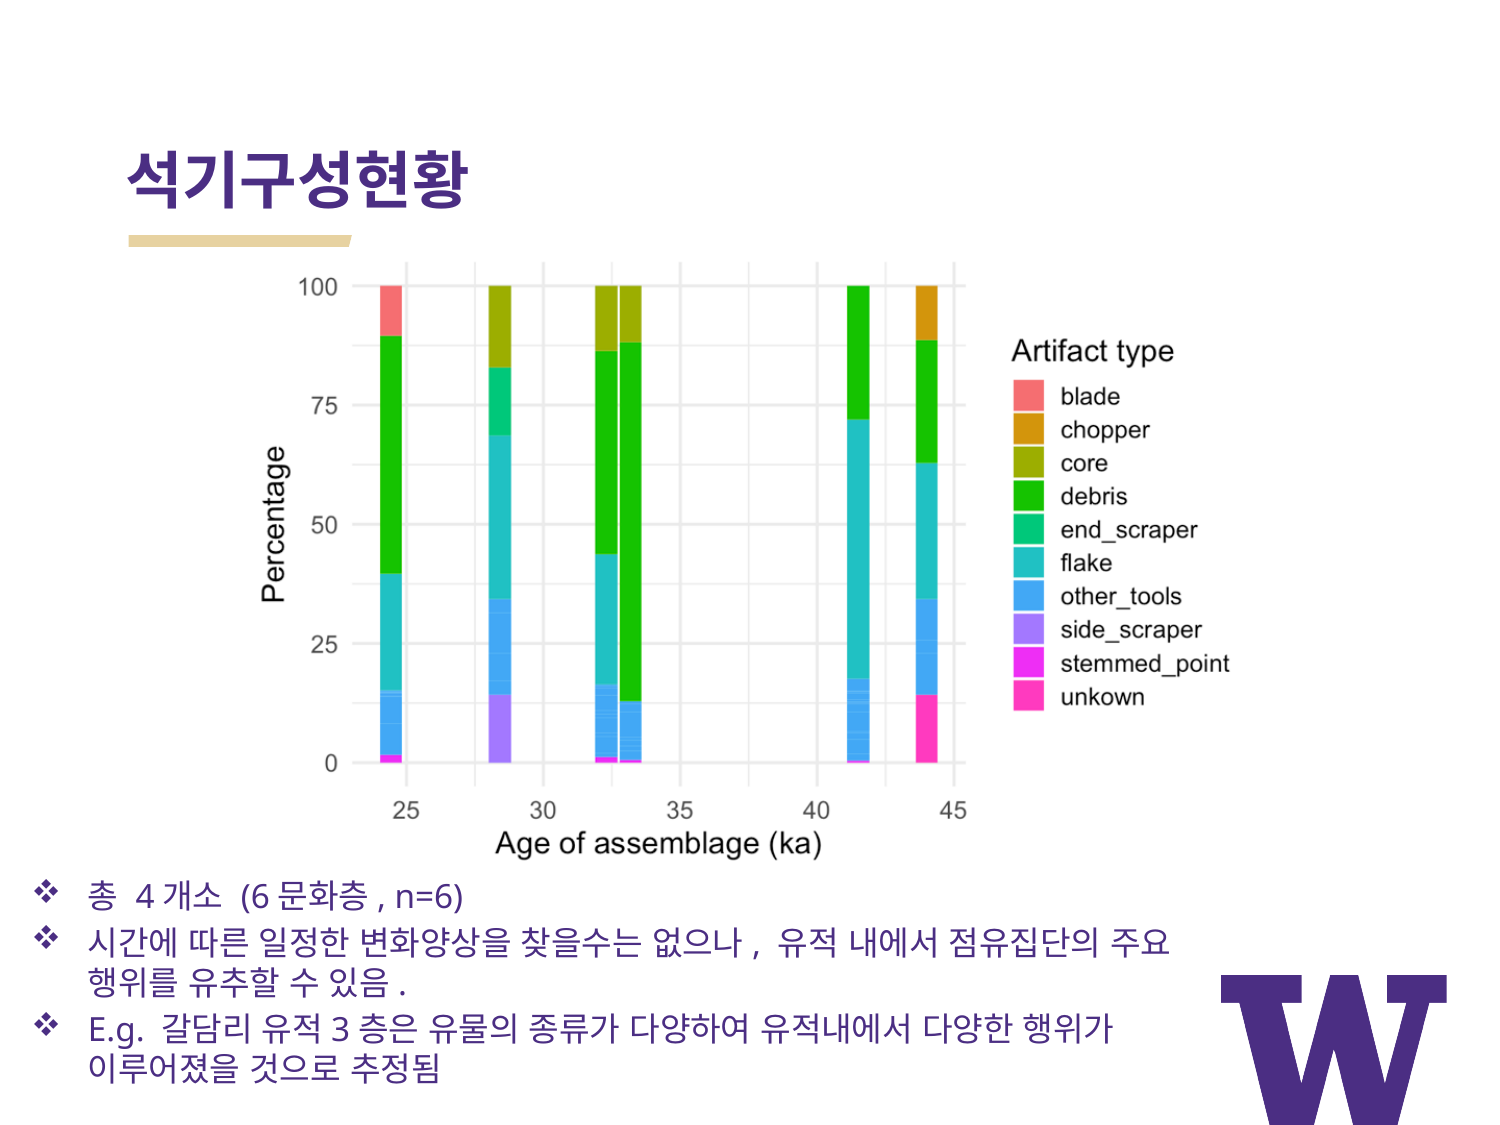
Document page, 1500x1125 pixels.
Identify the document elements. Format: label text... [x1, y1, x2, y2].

picture [128, 235, 352, 247]
list 총 4개소 (6문화층, n=6) 시간에 따른 일정한 변화양상을 찾을수는 없으나, 유적 내에서 점유집단의 주요 행위를 유추할 수 있음. E.g. 갈담리 유적3층은 유물의 종류가 다양하여 유적내에서 다양한 행위가 이루어졌을 것으로 추정됨 [16, 868, 1237, 1094]
picture [251, 253, 1247, 869]
title 석기구성현황 [110, 60, 1453, 224]
picture [1221, 975, 1447, 1125]
